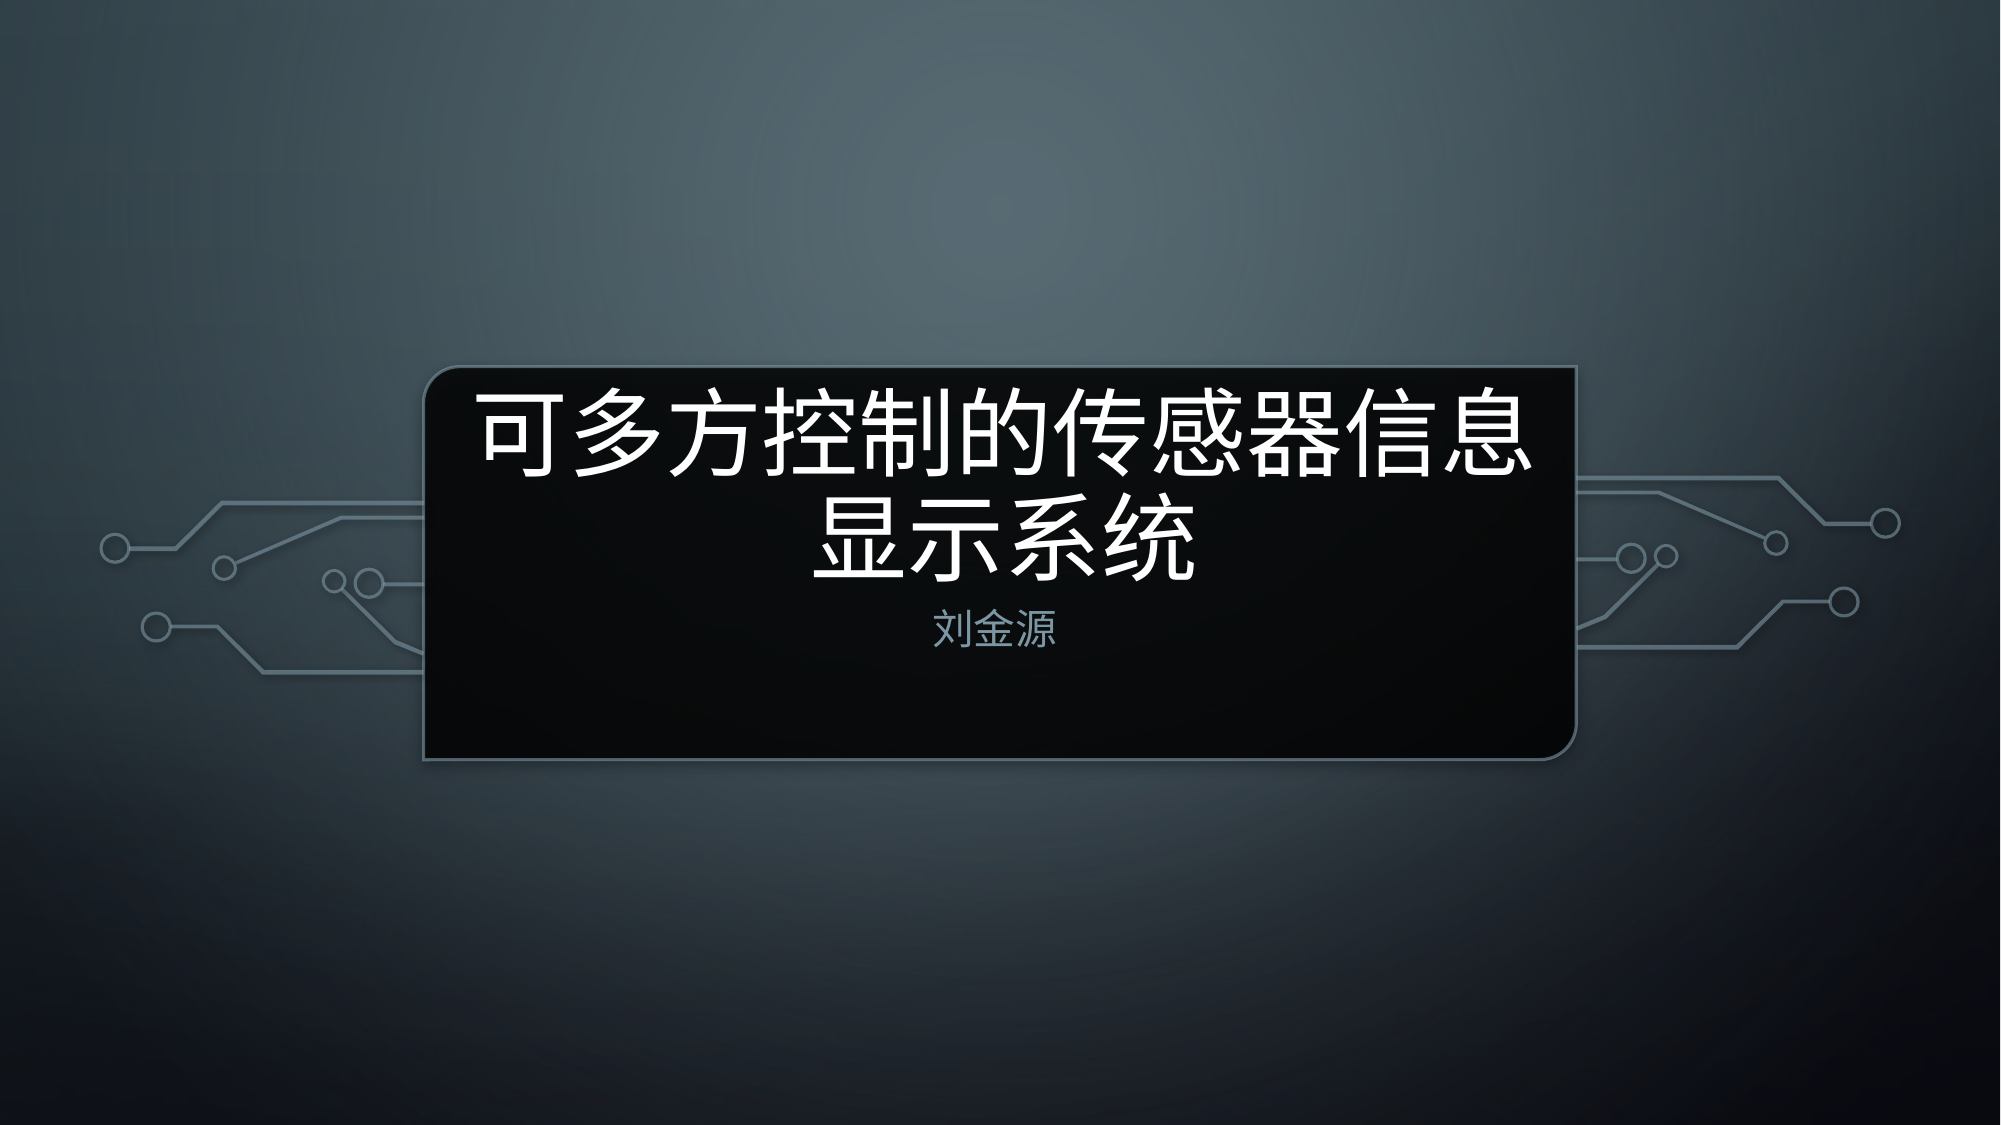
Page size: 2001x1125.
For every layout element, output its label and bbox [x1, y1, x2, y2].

text_box [0, 0, 2000, 1125]
text_box [99, 366, 1902, 760]
